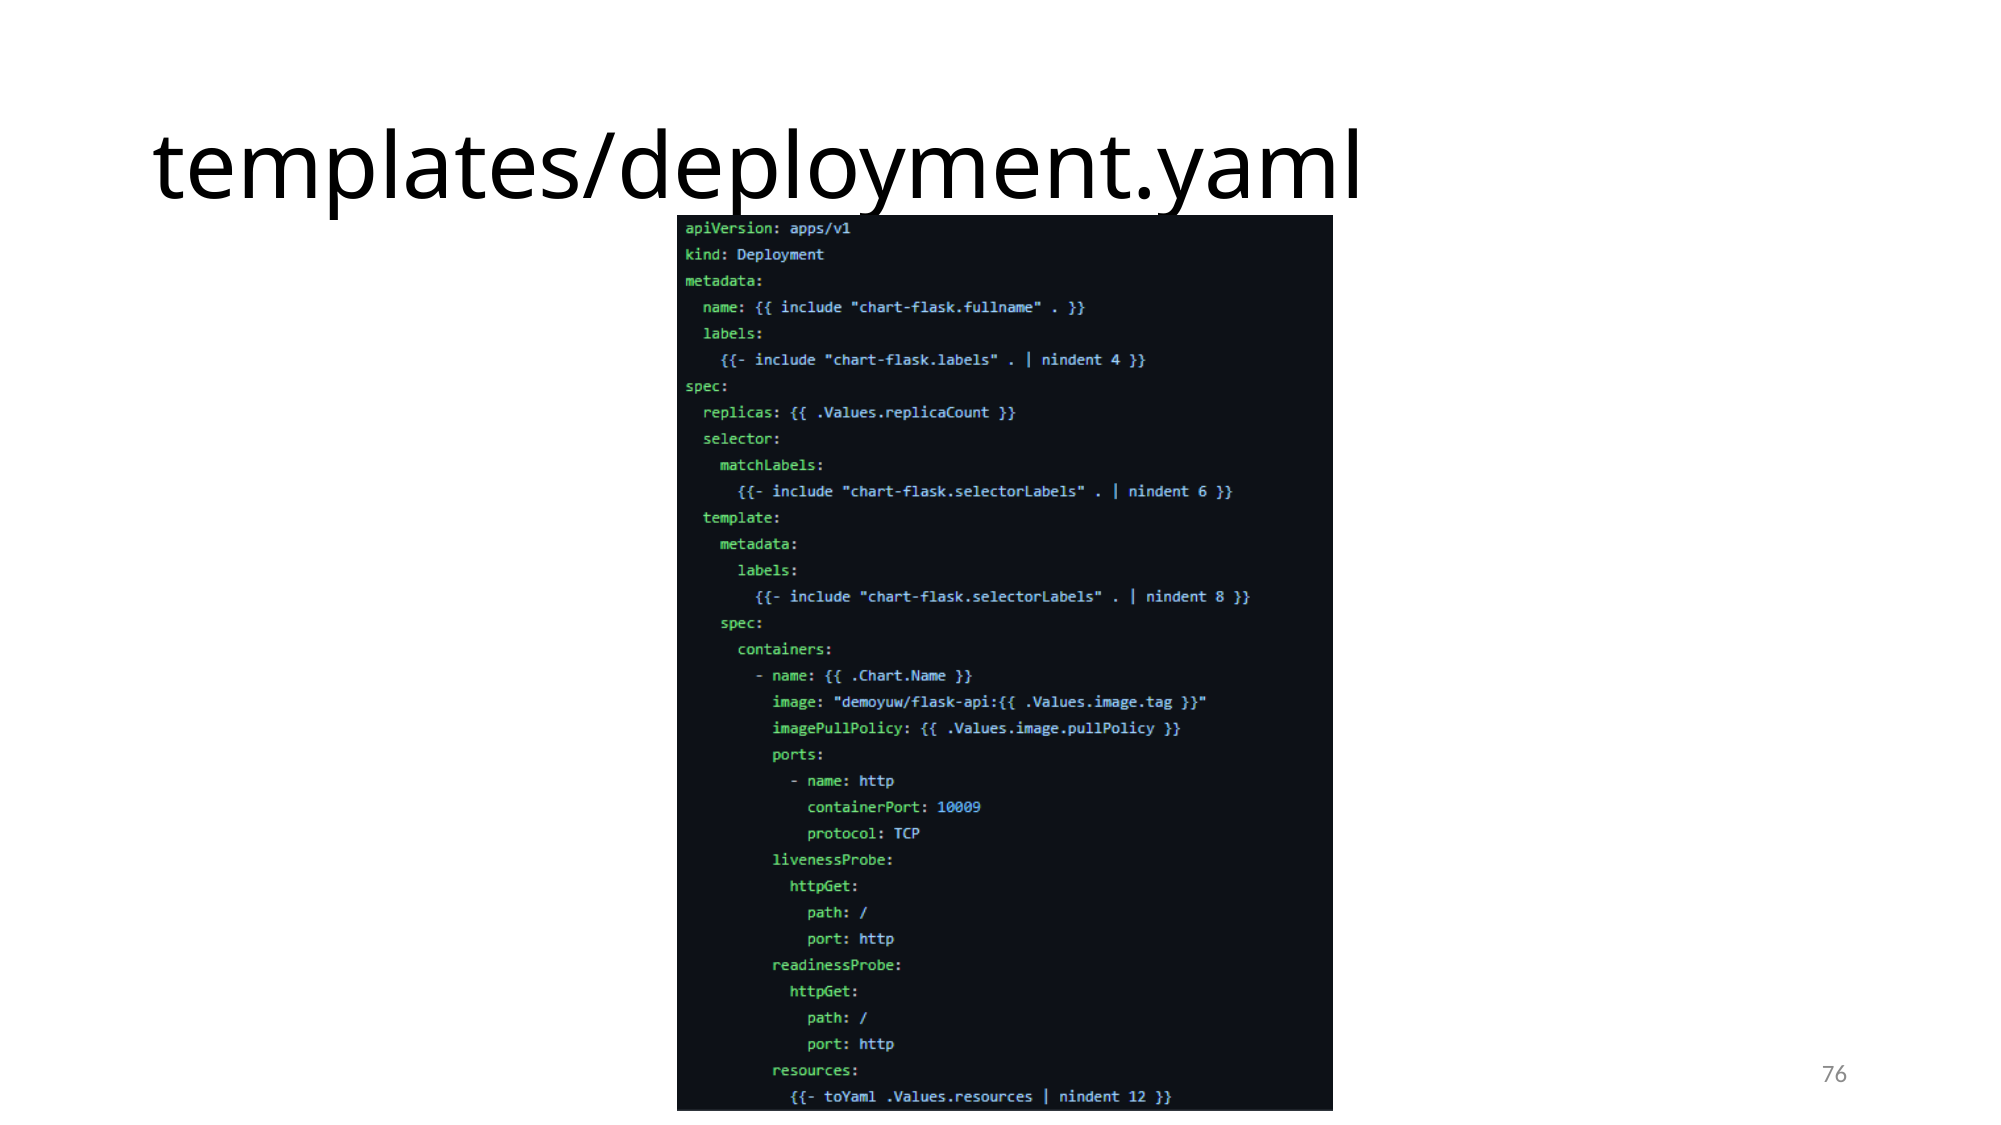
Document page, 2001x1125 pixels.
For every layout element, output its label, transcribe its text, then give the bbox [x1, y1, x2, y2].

slide_number 76 [1412, 1042, 1863, 1103]
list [677, 215, 1333, 1111]
title templates/deployment.yaml [137, 59, 1863, 278]
